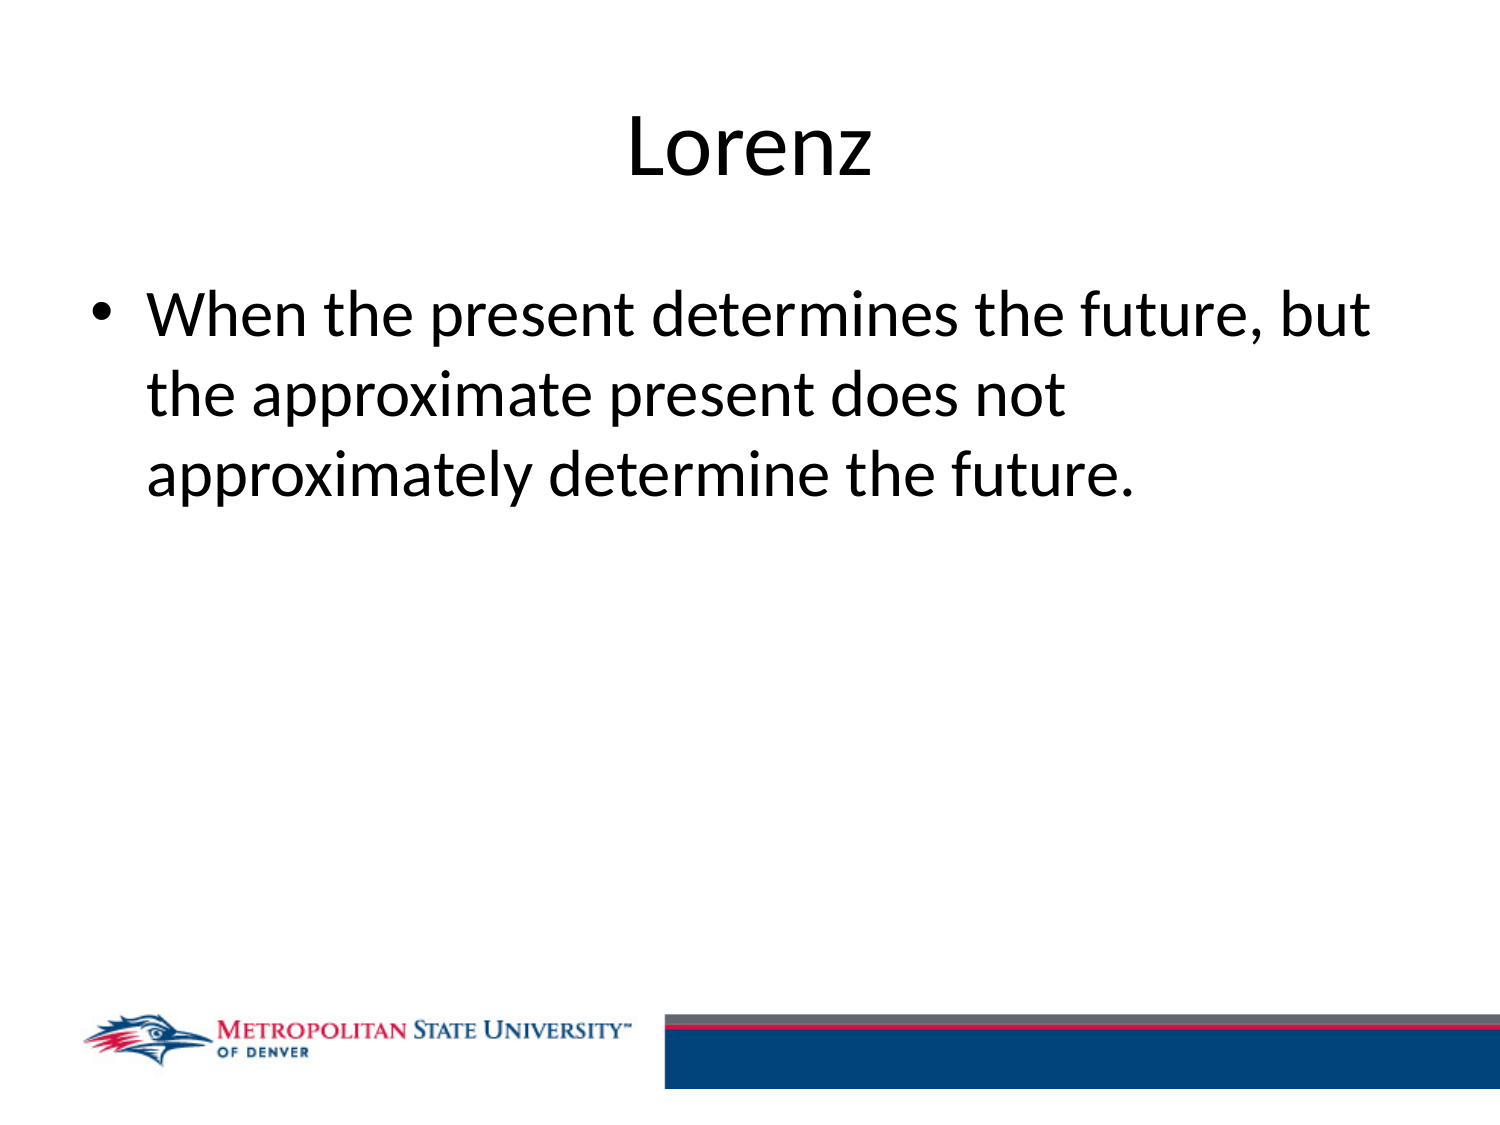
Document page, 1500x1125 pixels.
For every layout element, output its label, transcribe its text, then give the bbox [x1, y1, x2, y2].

list When the present determines the future, but the approximate present does not approximately determine the future. [75, 262, 1425, 1005]
picture [44, 1012, 1500, 1089]
title Lorenz [75, 45, 1425, 233]
